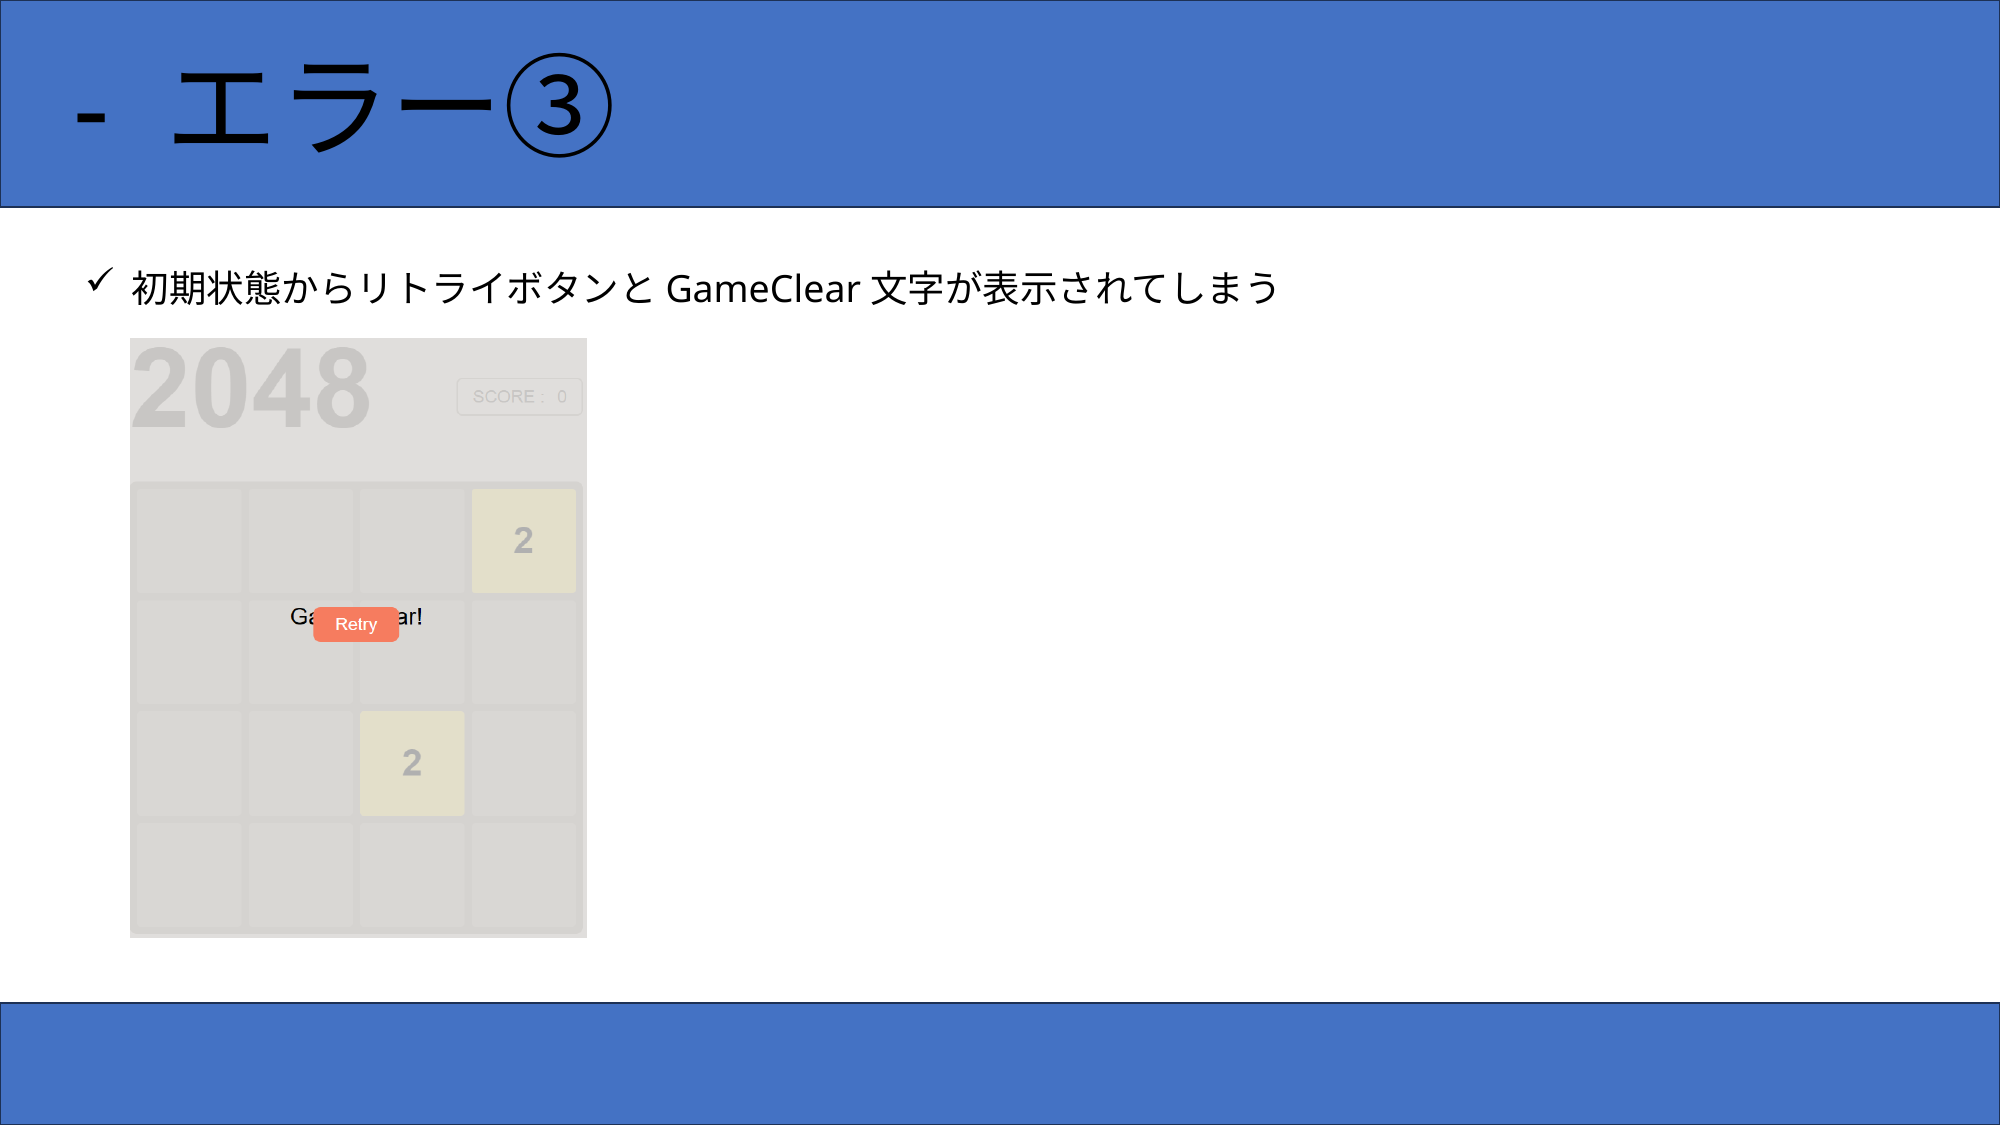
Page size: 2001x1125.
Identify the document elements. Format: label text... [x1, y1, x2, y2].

text_box - エラー③ [0, 0, 2000, 208]
text_box 初期状態からリトライボタンとGameClear文字が表示されてしまう [69, 257, 1899, 318]
text_box [0, 1002, 2000, 1125]
picture [130, 338, 587, 938]
